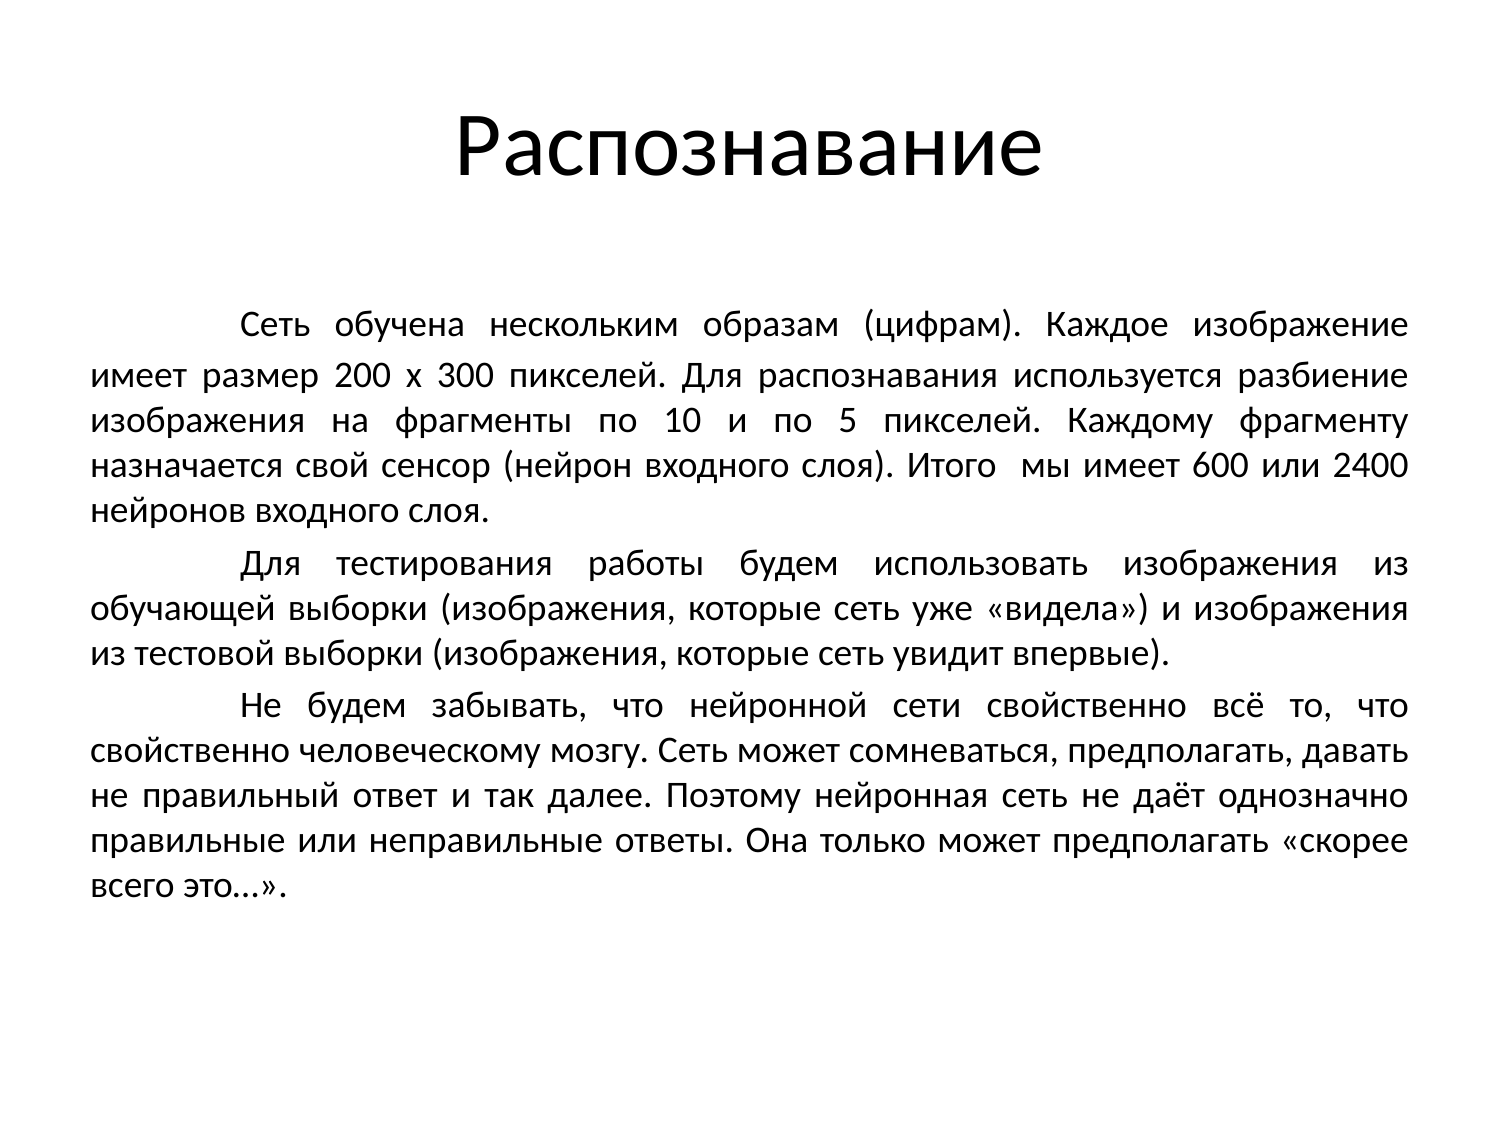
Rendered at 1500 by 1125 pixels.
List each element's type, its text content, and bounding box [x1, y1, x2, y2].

list Сеть обучена нескольким образам (цифрам). Каждое изображение имеет размер 200 х 300 пикселей. Для распознавания используется разбиение изображения на фрагменты по 10 и по 5 пикселей. Каждому фрагменту назначается свой сенсор (нейрон входного слоя). Итого мы имеет 600 или 2400 нейронов входного слоя. Для тестирования работы будем использовать изображения из обучающей выборки (изображения, которые сеть уже «видела») и изображения из тестовой выборки (изображения, которые сеть увидит впервые). Не будем забывать, что нейронной сети свойственно всё то, что свойственно человеческому мозгу. Сеть может сомневаться, предполагать, давать не правильный ответ и так далее. Поэтому нейронная сеть не даёт однозначно правильные или неправильные ответы. Она только может предполагать «скорее всего это…». [75, 262, 1425, 1005]
title Распознавание [75, 45, 1425, 233]
